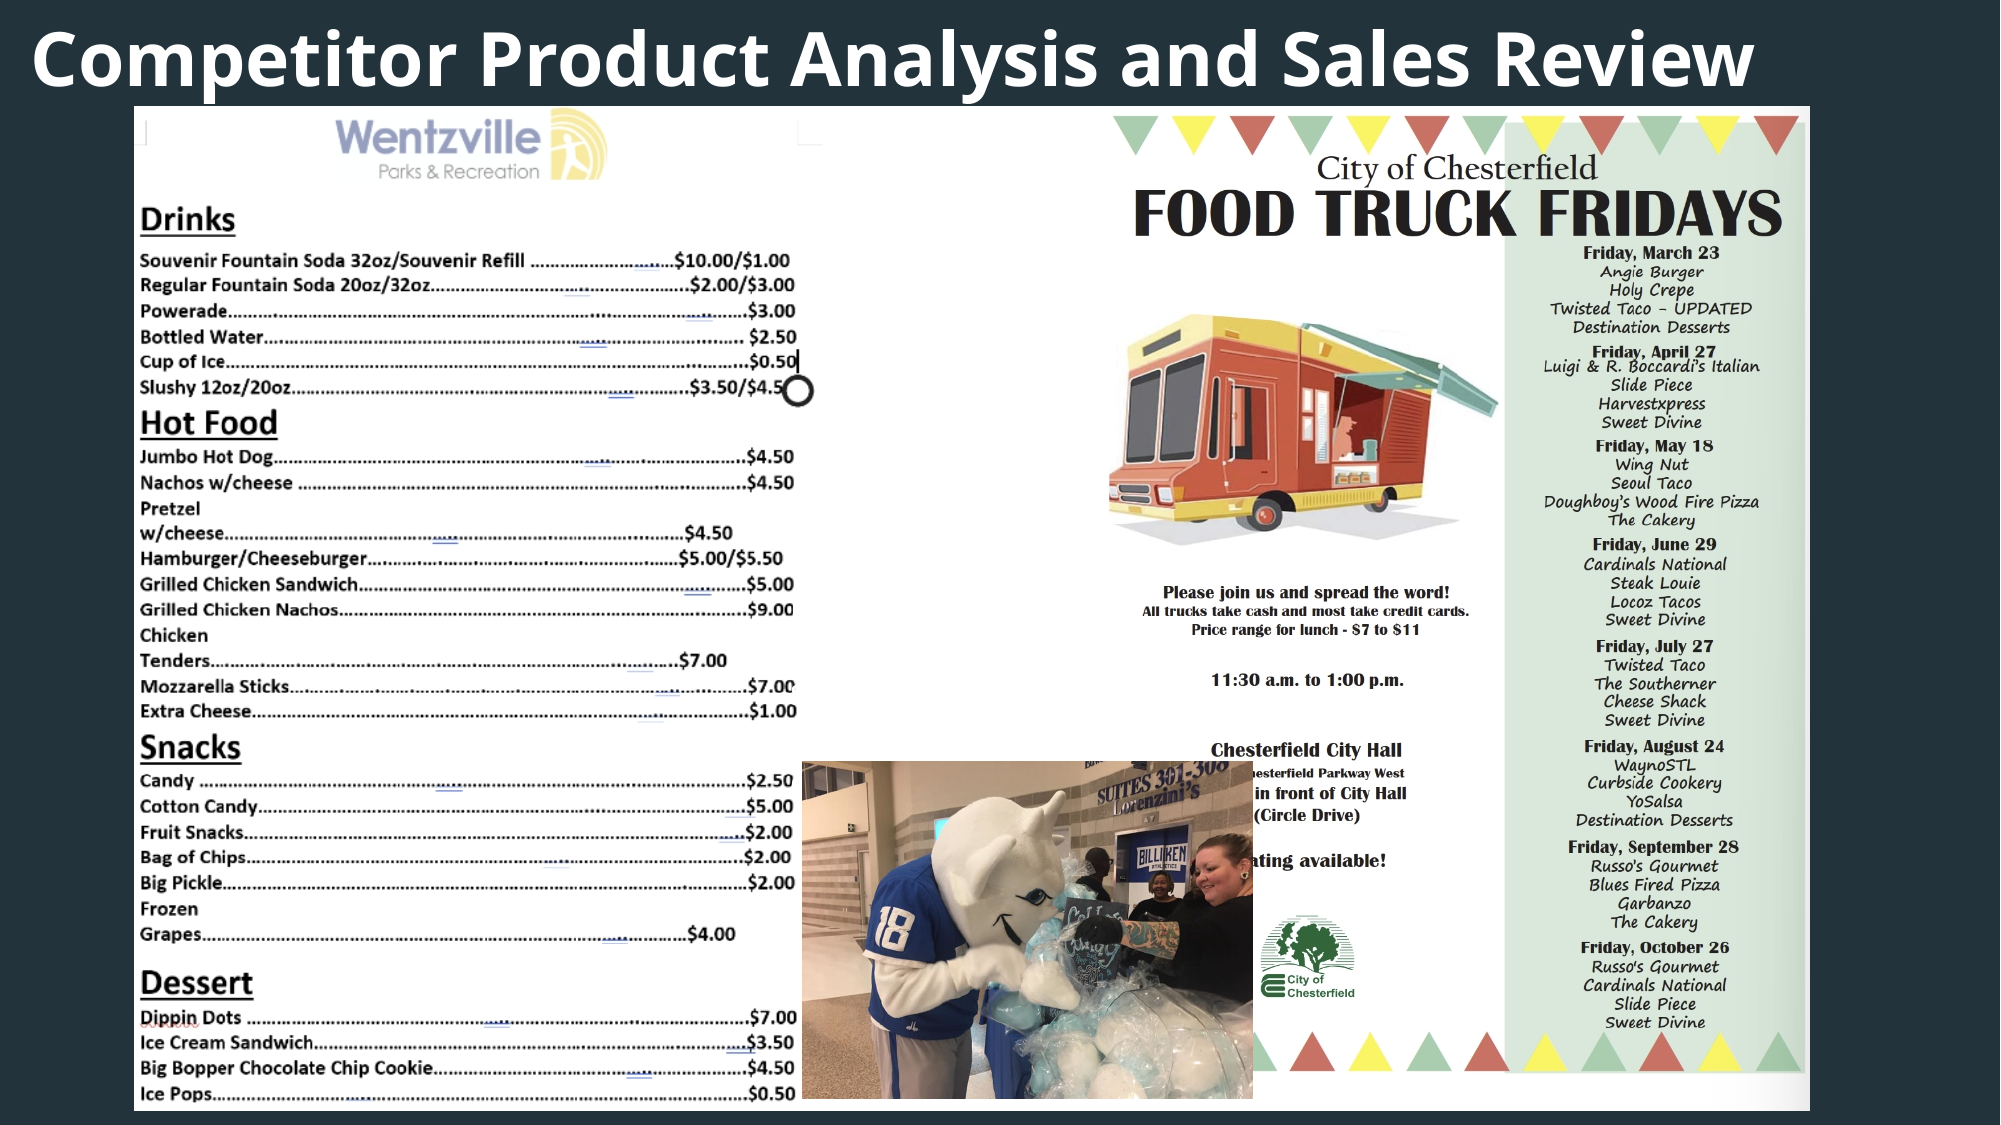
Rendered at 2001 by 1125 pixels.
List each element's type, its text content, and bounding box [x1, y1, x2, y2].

text_box [0, 0, 2000, 1125]
title Competitor Product Analysis and Sales Review [30, 0, 1914, 134]
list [134, 106, 1810, 1111]
picture [802, 761, 1253, 1099]
